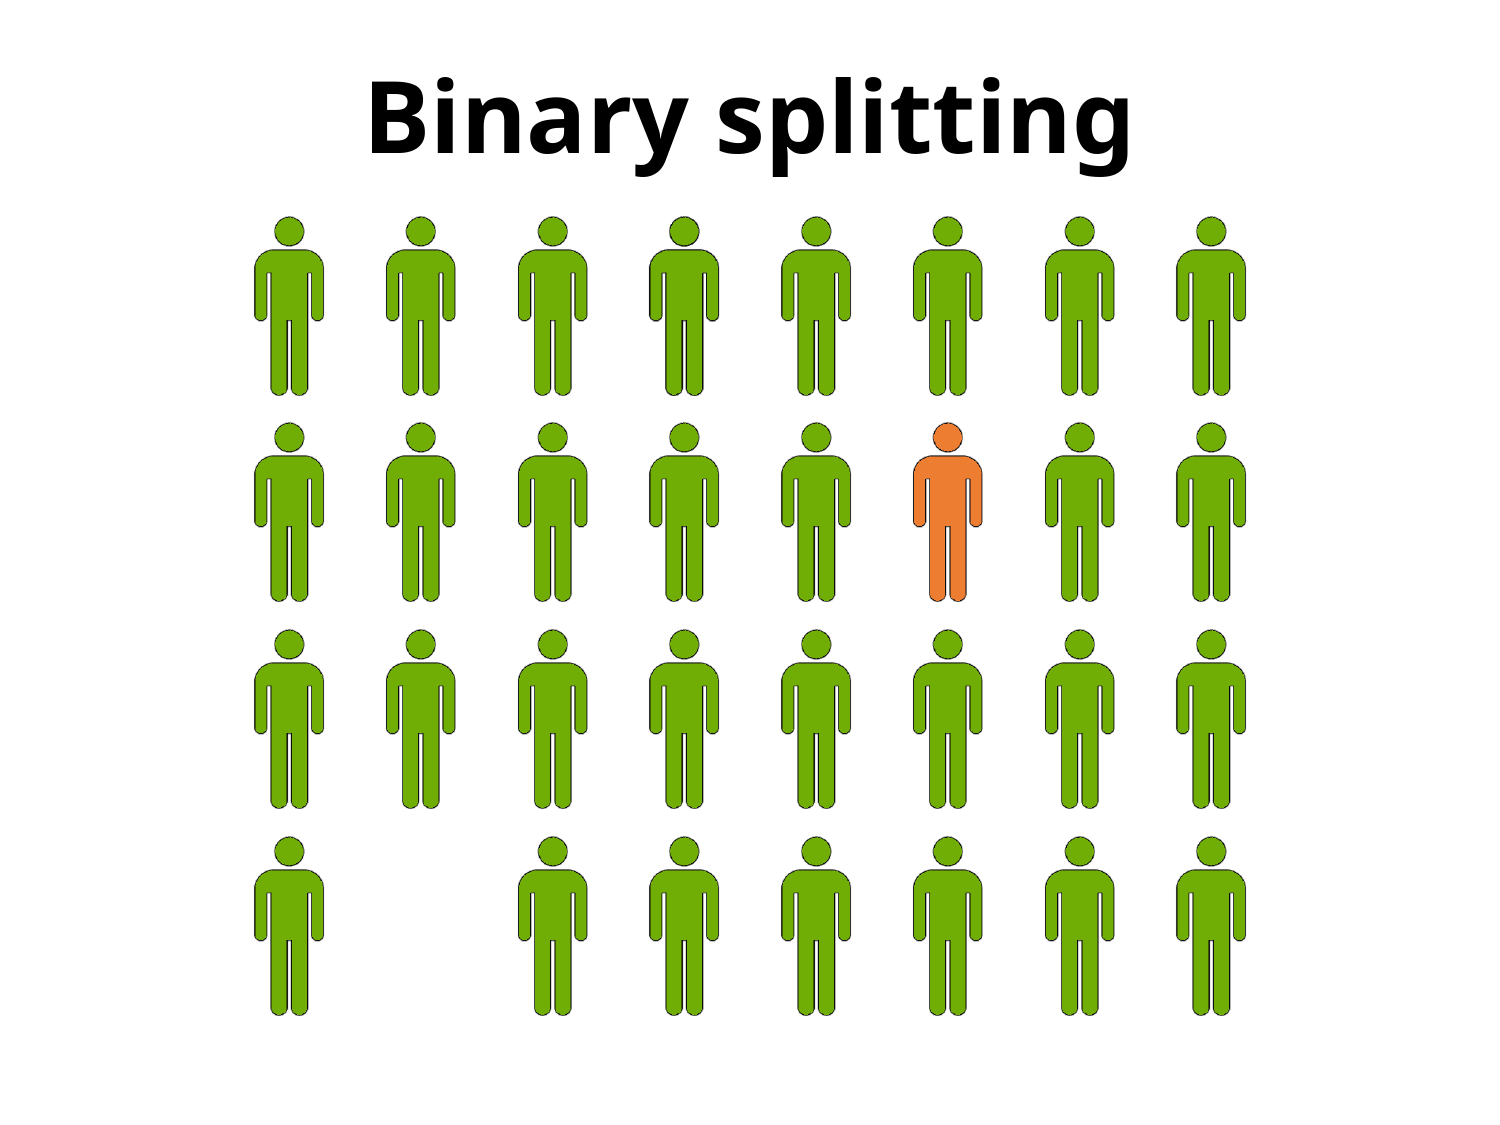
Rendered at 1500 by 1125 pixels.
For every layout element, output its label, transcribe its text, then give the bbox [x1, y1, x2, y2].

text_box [198, 215, 1302, 1017]
title Binary splitting [103, 59, 1397, 219]
